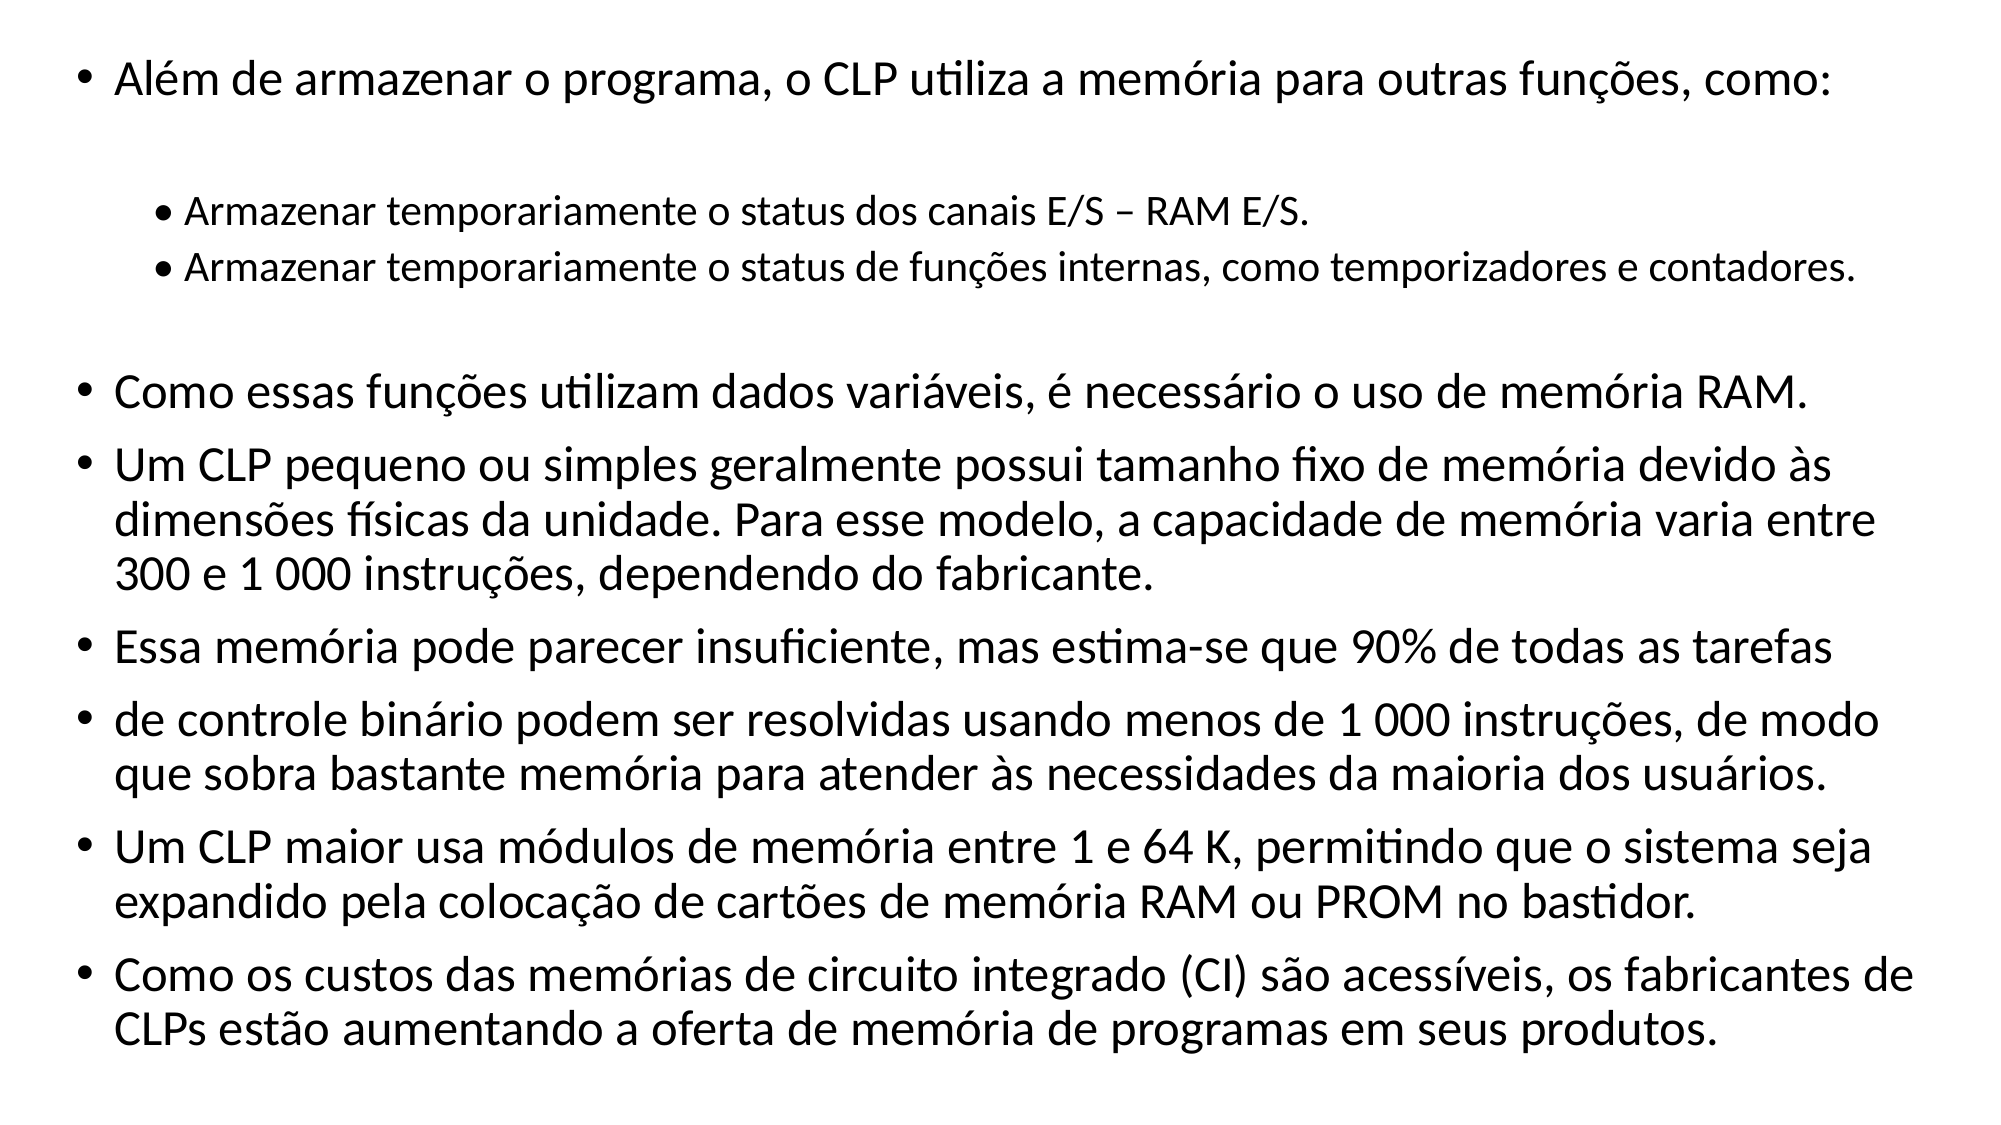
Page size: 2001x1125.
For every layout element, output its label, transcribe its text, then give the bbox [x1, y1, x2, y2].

list Além de armazenar o programa, o CLP utiliza a memória para outras funções, como: • Armazenar temporariamente o status dos canais E/S – RAM E/S. • Armazenar temporariamente o status de funções internas, como temporizadores e contadores. Como essas funções utilizam dados variáveis, é necessário o uso de memória RAM. Um CLP pequeno ou simples geralmente possui tamanho fixo de memória devido às dimensões físicas da unidade. Para esse modelo, a capacidade de memória varia entre 300 e 1 000 instruções, dependendo do fabricante. Essa memória pode parecer insuficiente, mas estima-se que 90% de todas as tarefas de controle binário podem ser resolvidas usando menos de 1 000 instruções, de modo que sobra bastante memória para atender às necessidades da maioria dos usuários. Um CLP maior usa módulos de memória entre 1 e 64 K, permitindo que o sistema seja expandido pela colocação de cartões de memória RAM ou PROM no bastidor. Como os custos das memórias de circuito integrado (CI) são acessíveis, os fabricantes de CLPs estão aumentando a oferta de memória de programas em seus produtos. [61, 44, 1939, 1085]
